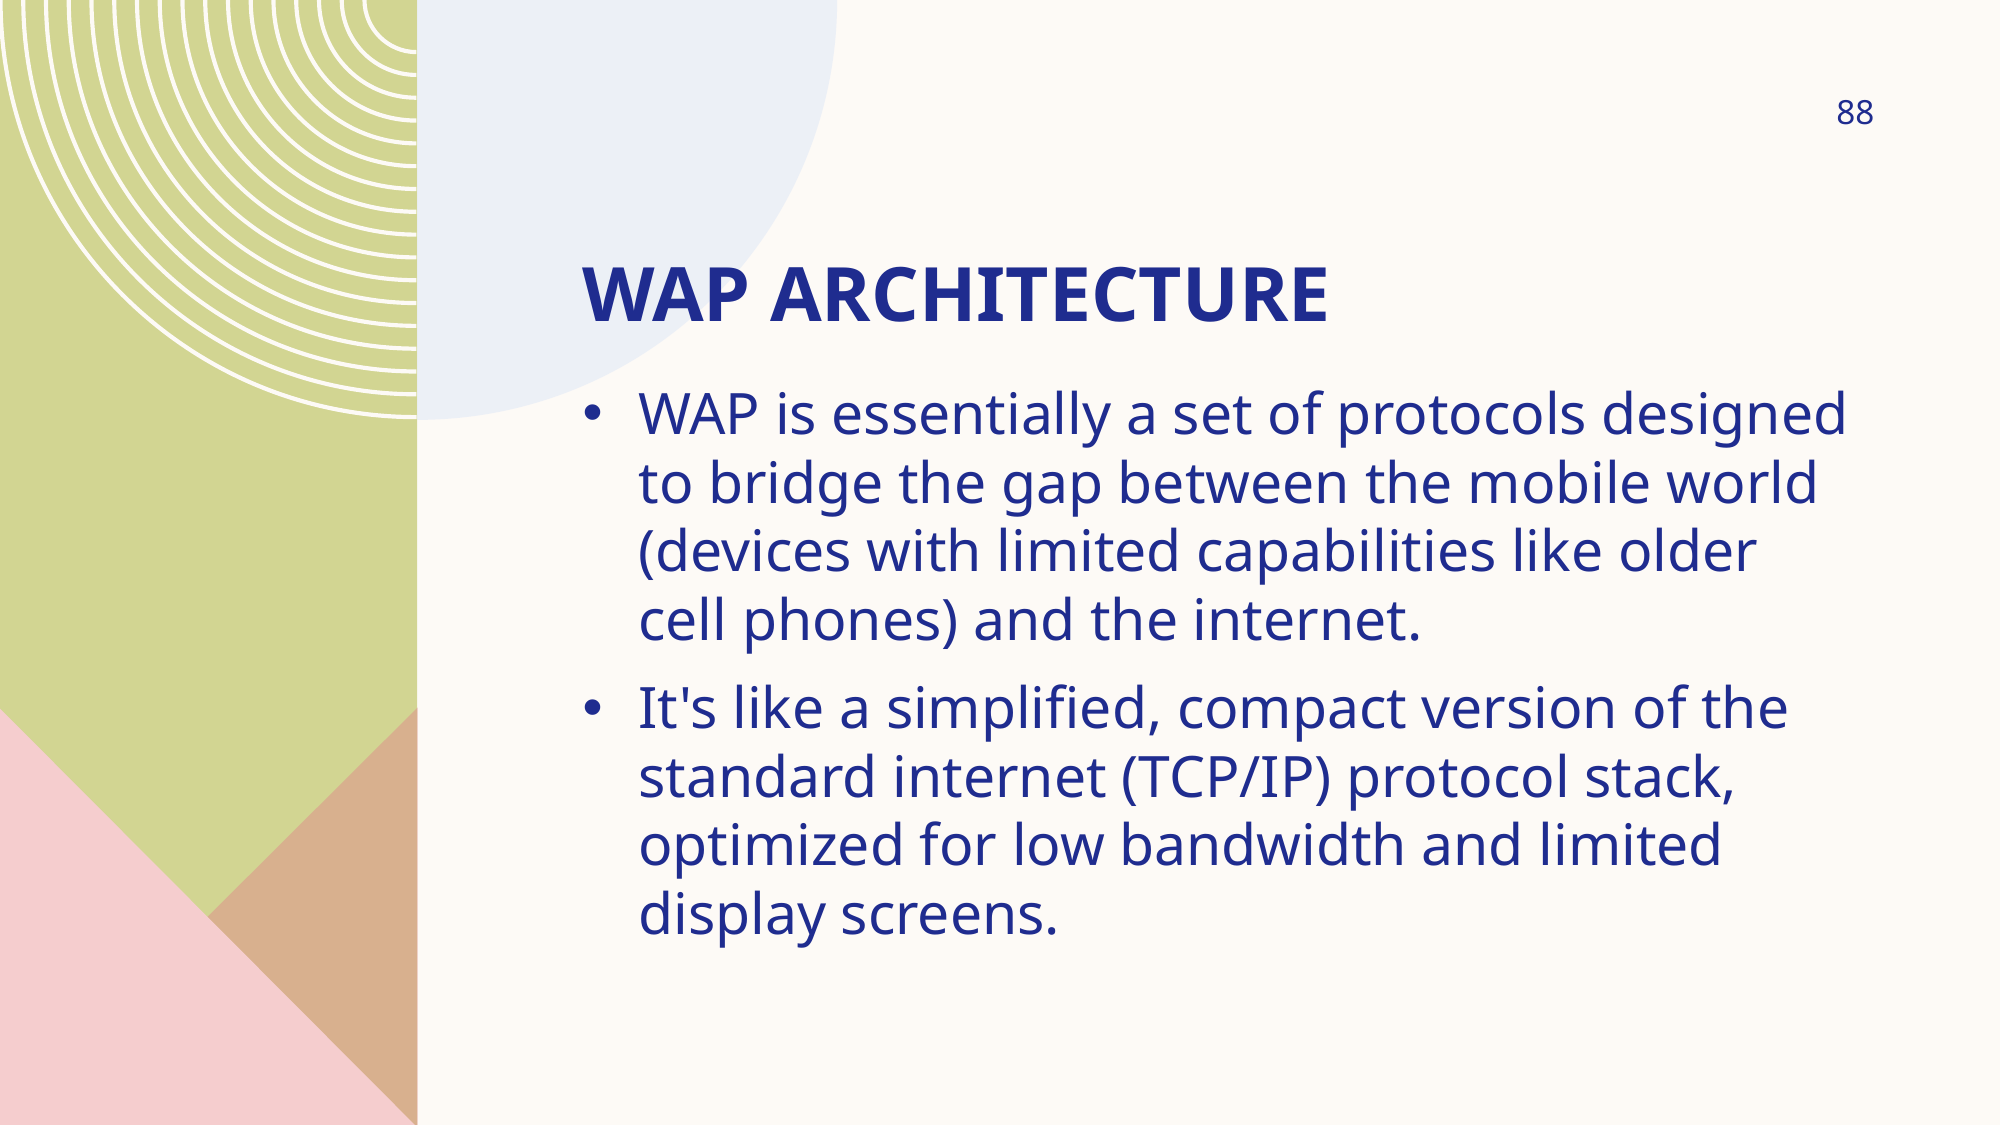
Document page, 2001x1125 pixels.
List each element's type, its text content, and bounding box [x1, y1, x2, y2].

slide_number 88 [1699, 75, 1875, 153]
title WAP Architecture [567, 173, 1875, 337]
list WAP is essentially a set of protocols designed to bridge the gap between the mobile world (devices with limited capabilities like older cell phones) and the internet. It's like a simplified, compact version of the standard internet (TCP/IP) protocol stack, optimized for low bandwidth and limited display screens. [567, 377, 1875, 952]
